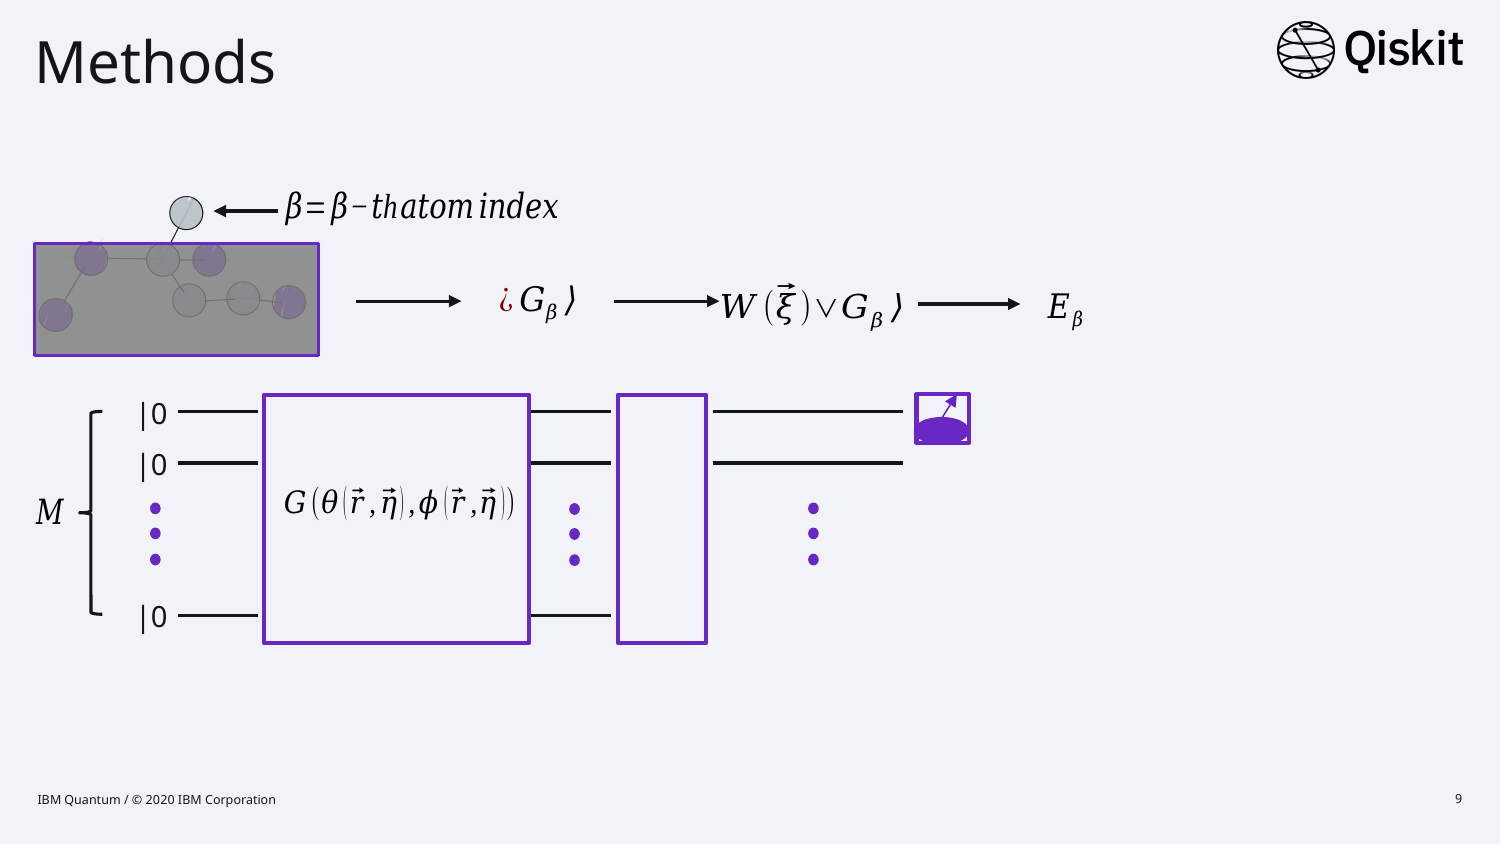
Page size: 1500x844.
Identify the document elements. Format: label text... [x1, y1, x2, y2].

text_box [149, 553, 162, 566]
text_box [78, 410, 103, 615]
picture [1277, 21, 1463, 79]
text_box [915, 393, 970, 444]
slide_number 9 [1162, 785, 1463, 813]
text_box [807, 553, 820, 566]
title Methods [34, 33, 1299, 165]
picture [7, 177, 315, 356]
text_box [568, 527, 581, 541]
text_box [262, 393, 531, 645]
text_box [807, 502, 820, 515]
text_box [149, 502, 162, 515]
text_box [568, 553, 581, 567]
footer IBM Quantum / © 2020 IBM Corporation [37, 785, 713, 813]
text_box [568, 502, 581, 516]
text_box [149, 527, 162, 540]
text_box [807, 527, 820, 540]
